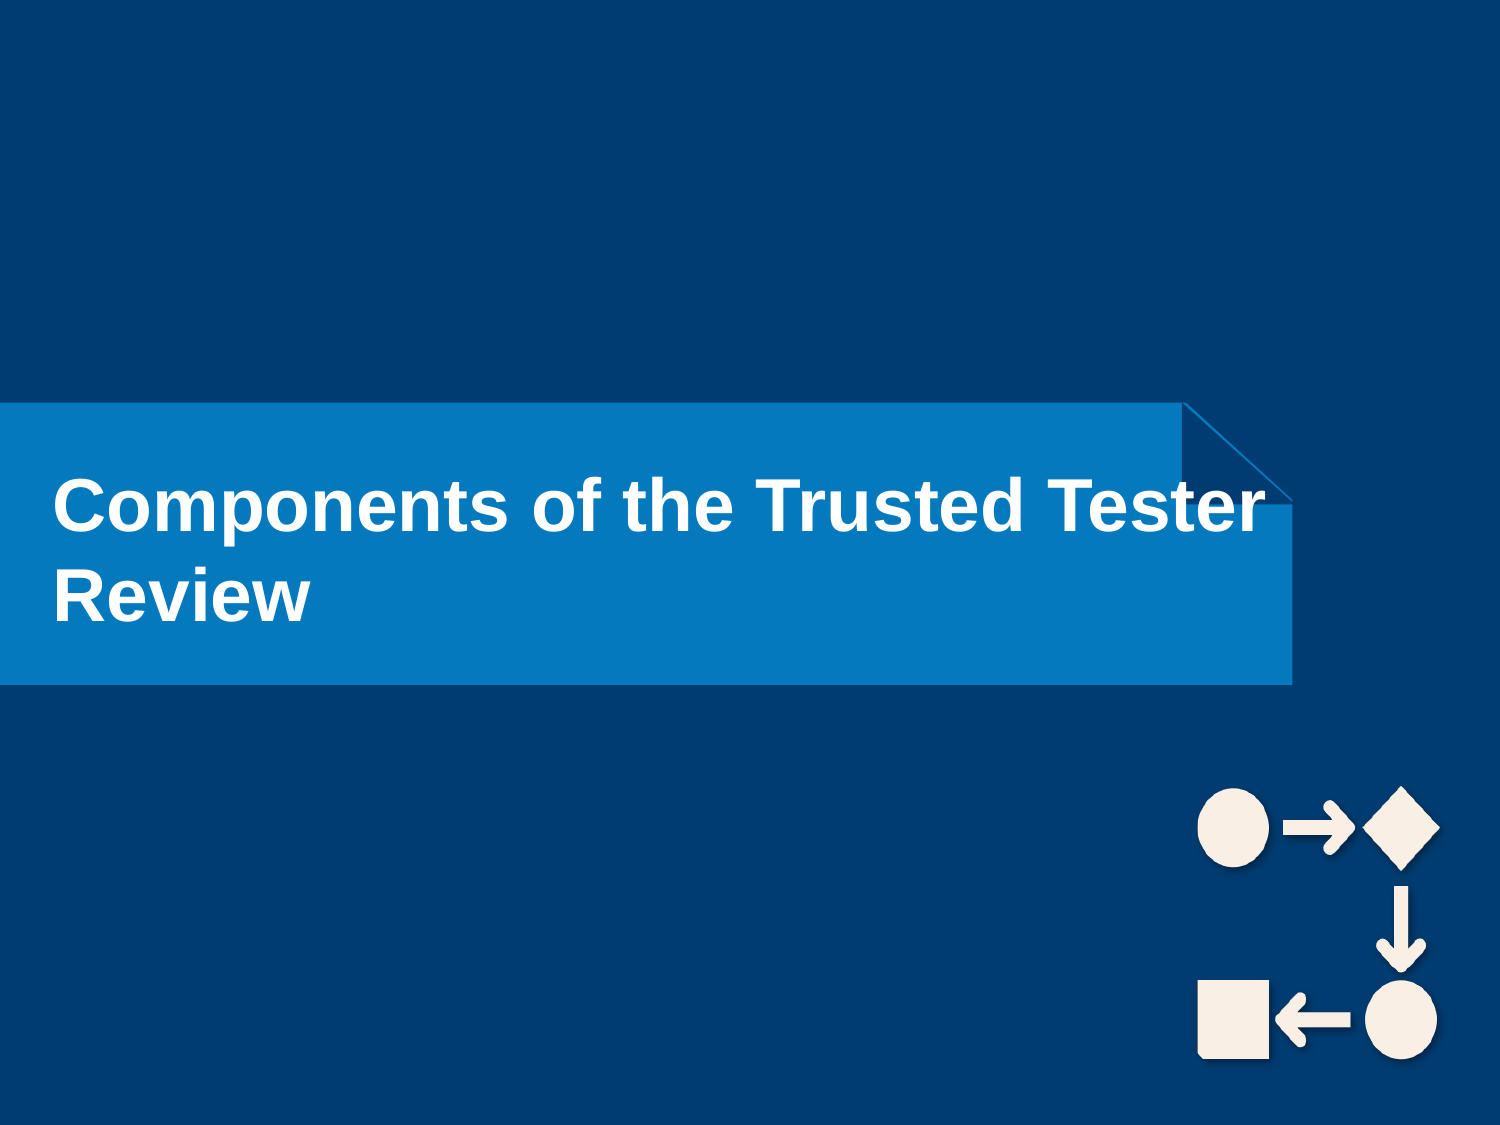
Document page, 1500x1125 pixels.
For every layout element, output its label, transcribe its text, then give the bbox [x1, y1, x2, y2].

title Components of the Trusted Tester Review [37, 441, 1291, 651]
text_box [1147, 733, 1490, 1109]
